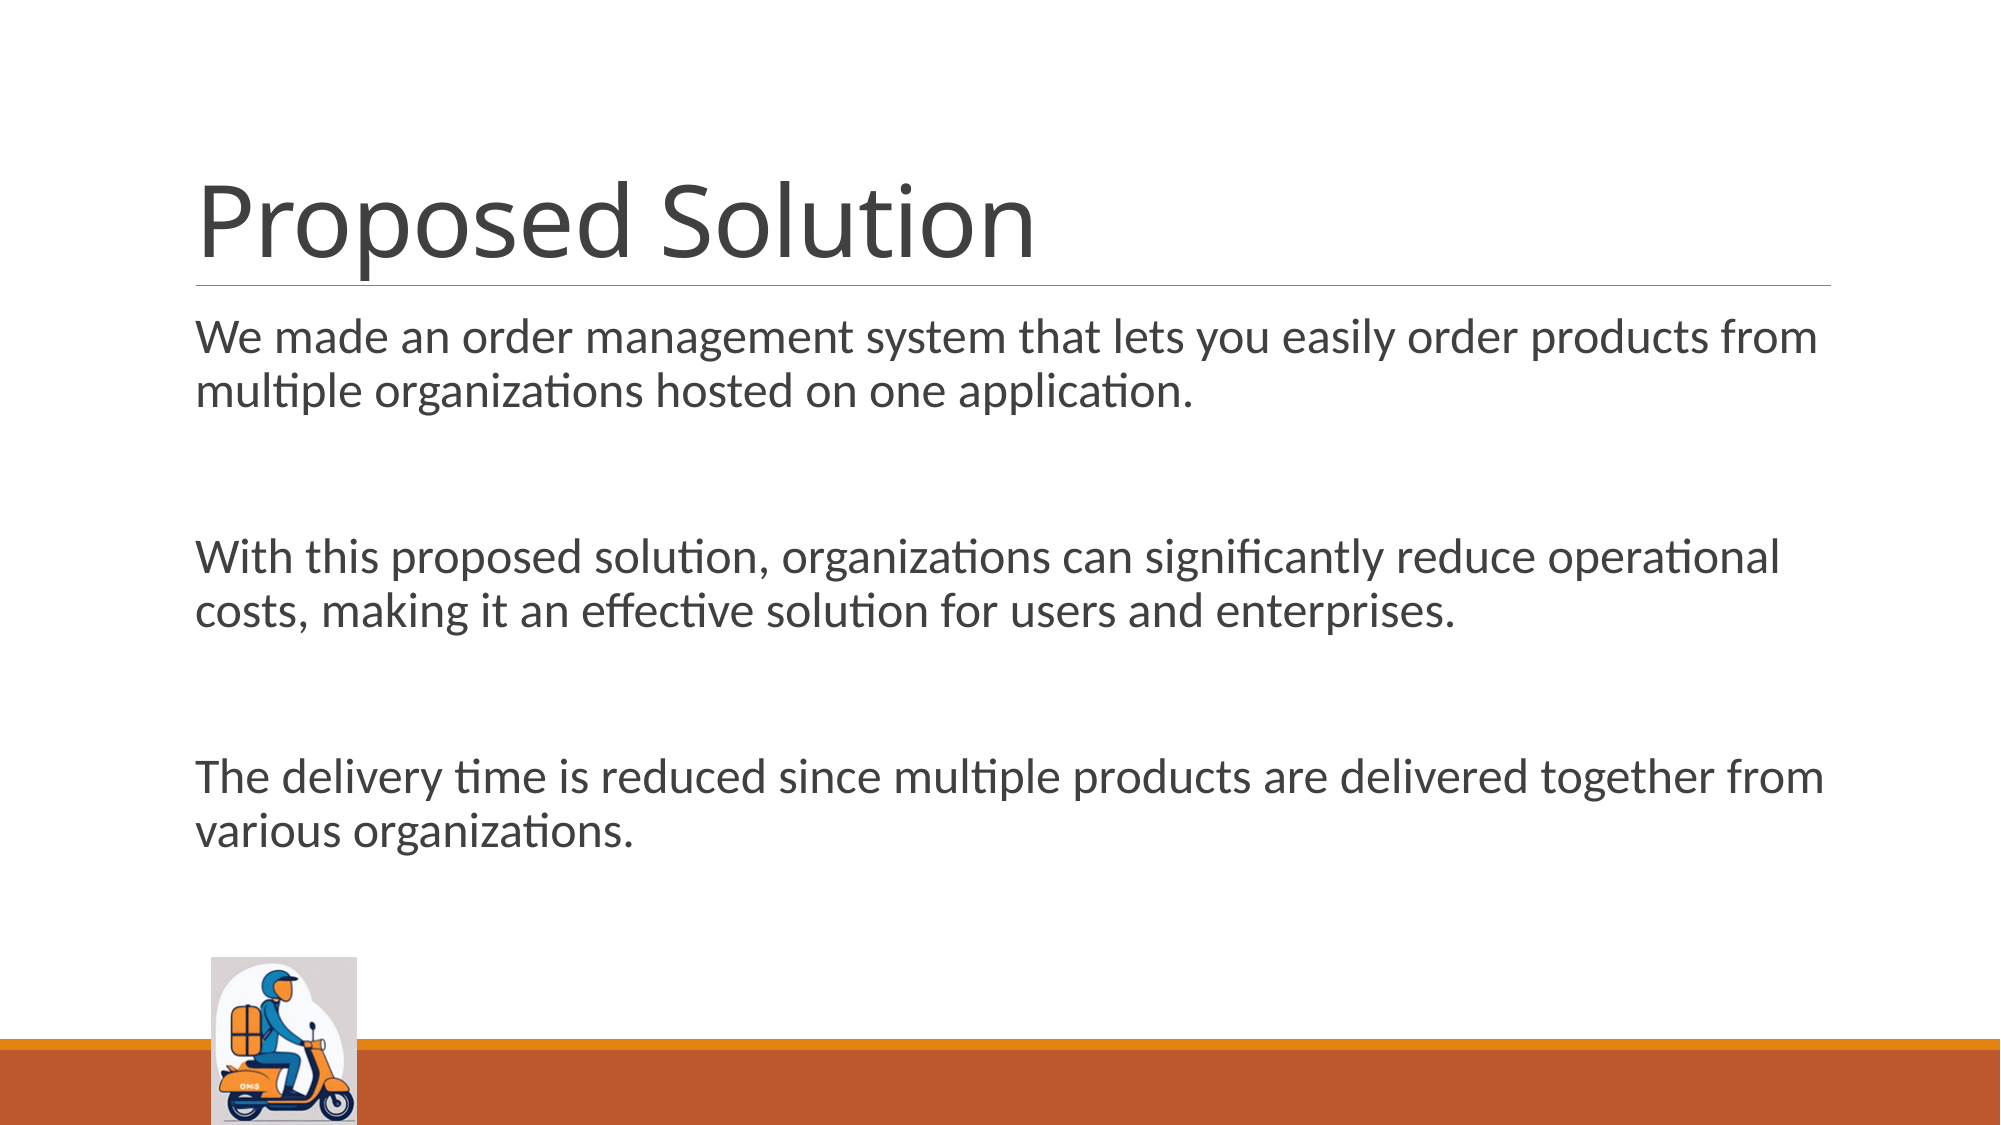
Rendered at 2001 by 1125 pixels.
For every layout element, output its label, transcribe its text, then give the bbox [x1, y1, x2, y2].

list We made an order management system that lets you easily order products from multiple organizations hosted on one application. With this proposed solution, organizations can significantly reduce operational costs, making it an effective solution for users and enterprises. The delivery time is reduced since multiple products are delivered together from various organizations. [180, 302, 1830, 963]
title Proposed Solution [180, 47, 1830, 285]
picture [210, 957, 357, 1125]
